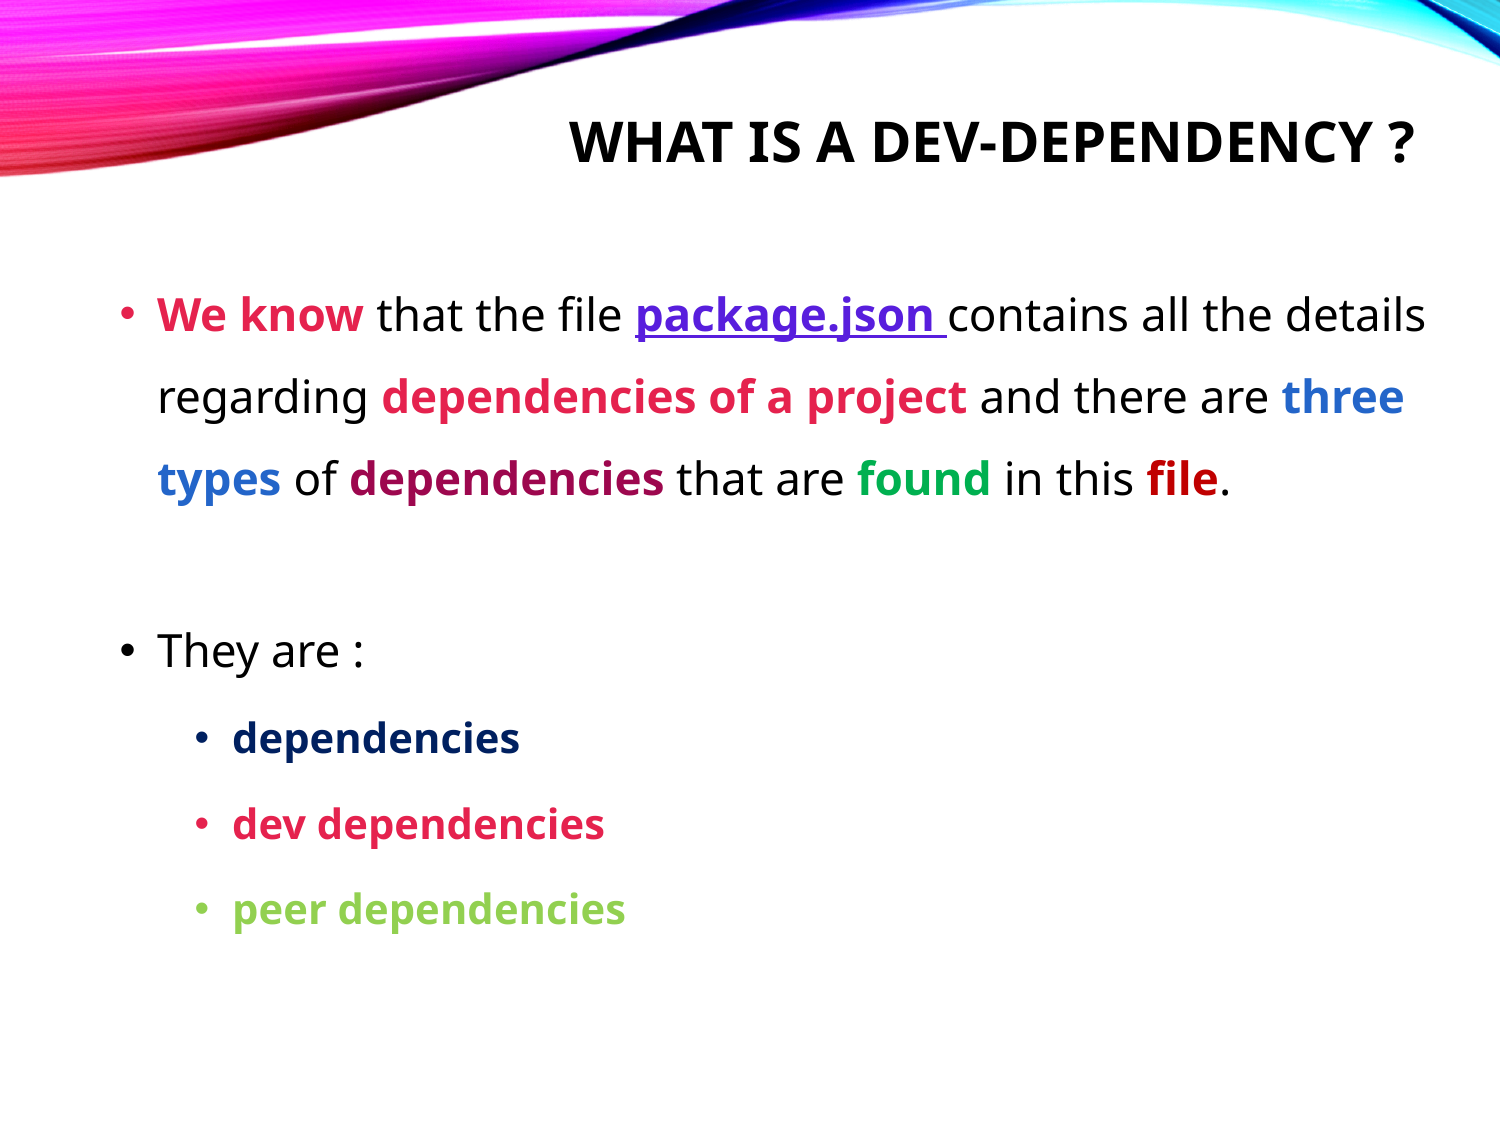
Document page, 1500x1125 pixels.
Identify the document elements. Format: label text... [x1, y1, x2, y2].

list We know that the file package.json contains all the details regarding dependencies of a project and there are three types of dependencies that are found in this file. They are : dependencies dev dependencies peer dependencies [29, 250, 1475, 1111]
picture [0, 0, 1500, 178]
title What is a dev-dependency ? [383, 38, 1431, 250]
